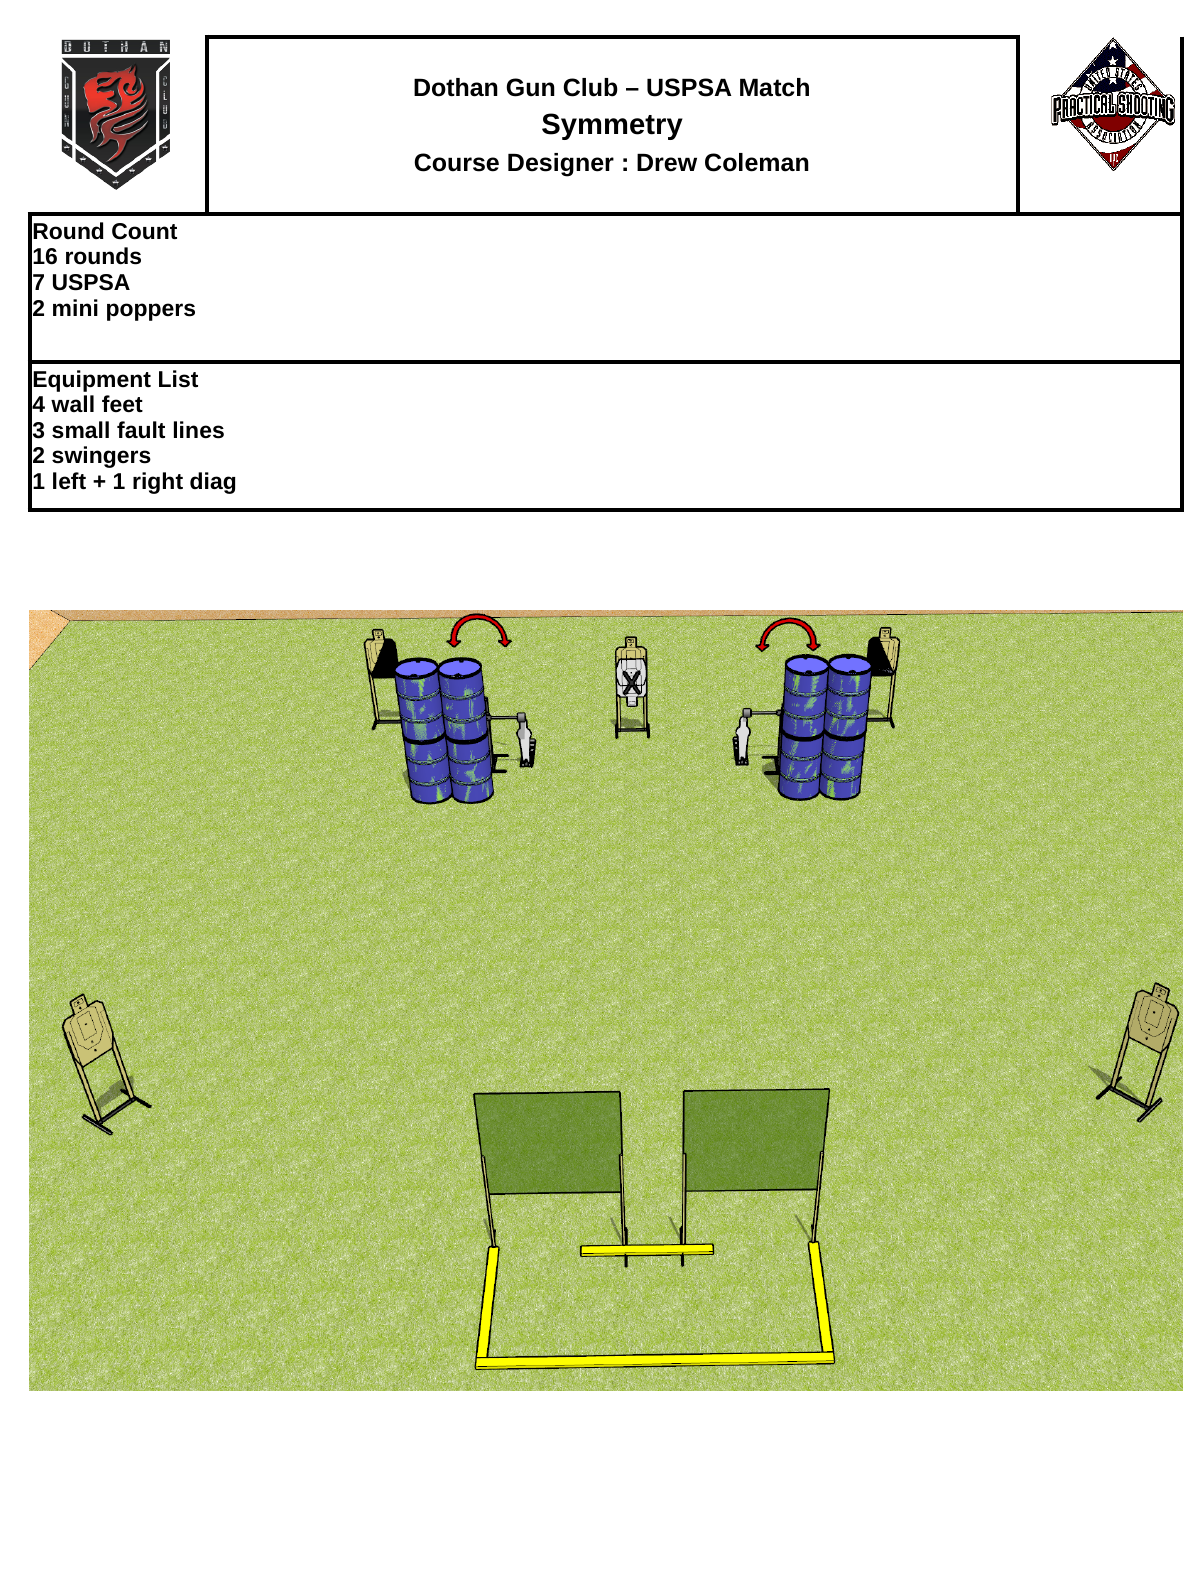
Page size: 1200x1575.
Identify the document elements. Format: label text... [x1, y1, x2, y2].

picture [58, 36, 173, 193]
table_header [1020, 37, 1180, 212]
table_header [30, 37, 205, 212]
picture [1044, 36, 1183, 175]
picture [29, 609, 1183, 1391]
table_header Dothan Gun Club – USPSA Match Symmetry Course Designer : Drew Coleman [209, 39, 1016, 212]
table_cell Round Count 16 rounds 7 USPSA 2 mini poppers [32, 216, 1180, 360]
table_cell Equipment List 4 wall feet 3 small fault lines 2 swingers 1 left + 1 right diag [32, 364, 1180, 508]
